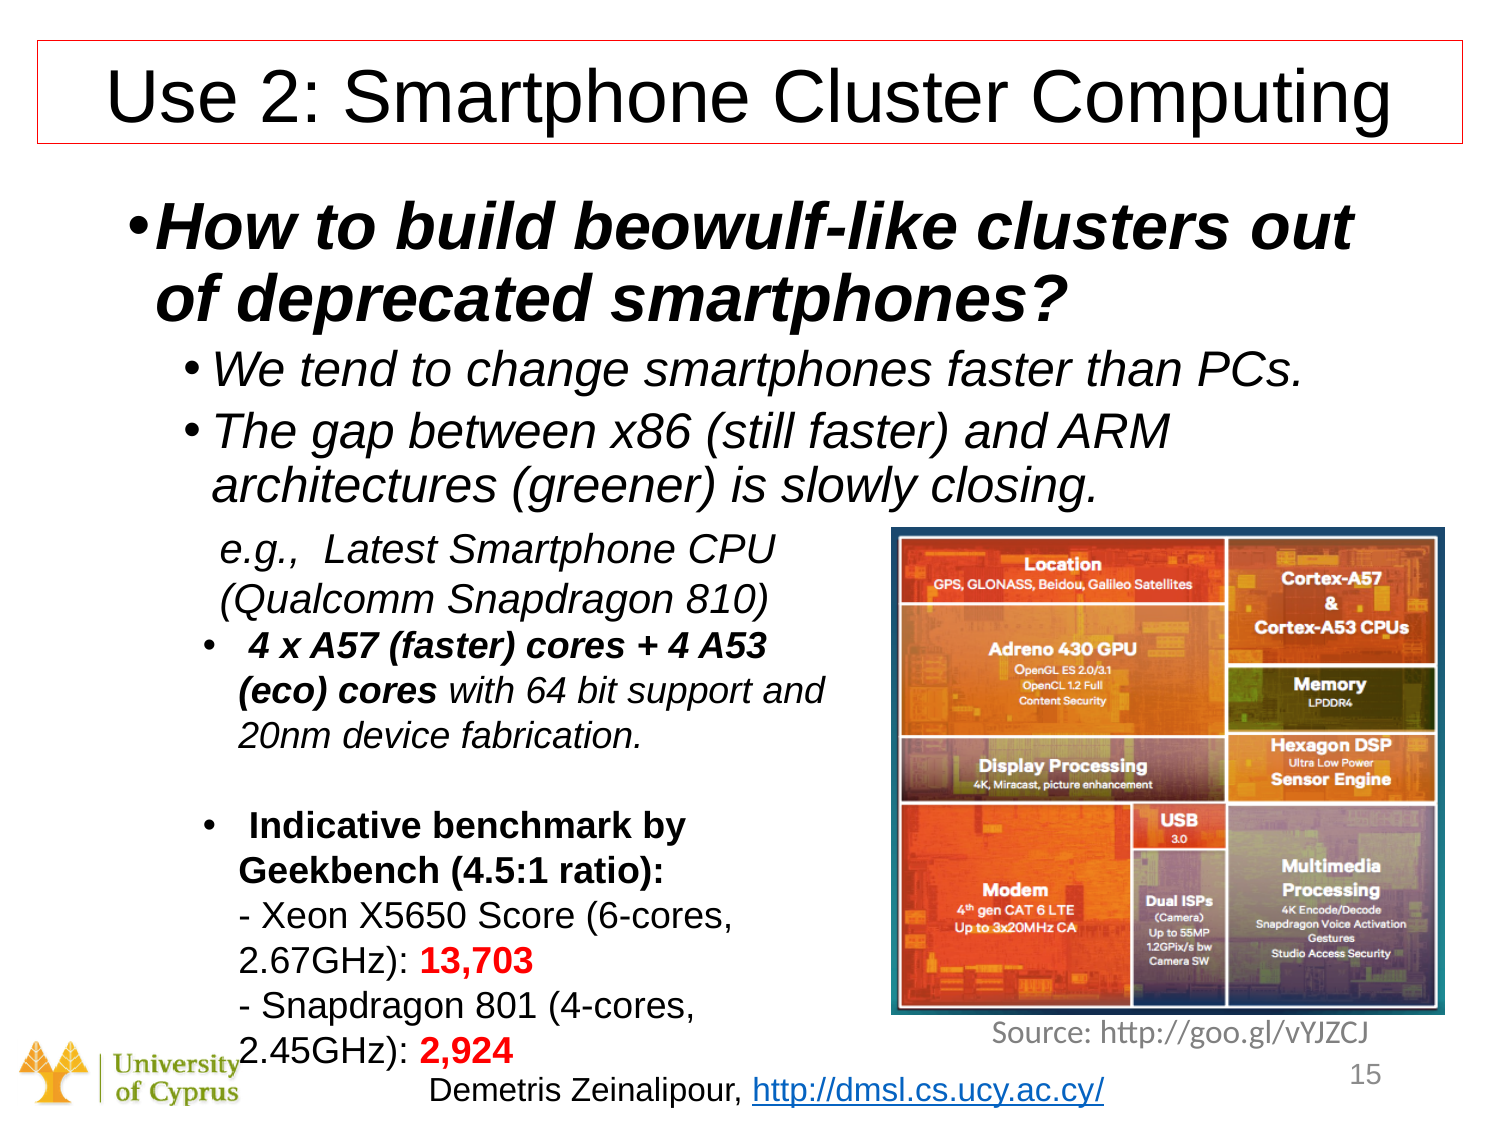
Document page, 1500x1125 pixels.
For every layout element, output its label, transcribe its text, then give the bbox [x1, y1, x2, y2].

slide_number 15 [1059, 1042, 1397, 1103]
text_box e.g., Latest Smartphone CPU (Qualcomm Snapdragon 810) 4 x A57 (faster) cores + 4 A53 (eco) cores with 64 bit support and 20nm device fabrication. Indicative benchmark by Geekbench (4.5:1 ratio): - Xeon X5650 Score (6-cores, 2.67GHz): 13,703 - Snapdragon 801 (4-cores, 2.45GHz): 2,924 [129, 514, 880, 1079]
text_box Source: http://goo.gl/vYJZCJ [977, 1015, 1385, 1058]
list How to build beowulf-like clusters out of deprecated smartphones? We tend to change smartphones faster than PCs. The gap between x86 (still faster) and ARM architectures (greener) is slowly closing. [112, 184, 1406, 899]
text_box Use 2: Smartphone Cluster Computing [37, 40, 1463, 144]
picture [891, 527, 1445, 1015]
picture [17, 1039, 243, 1106]
